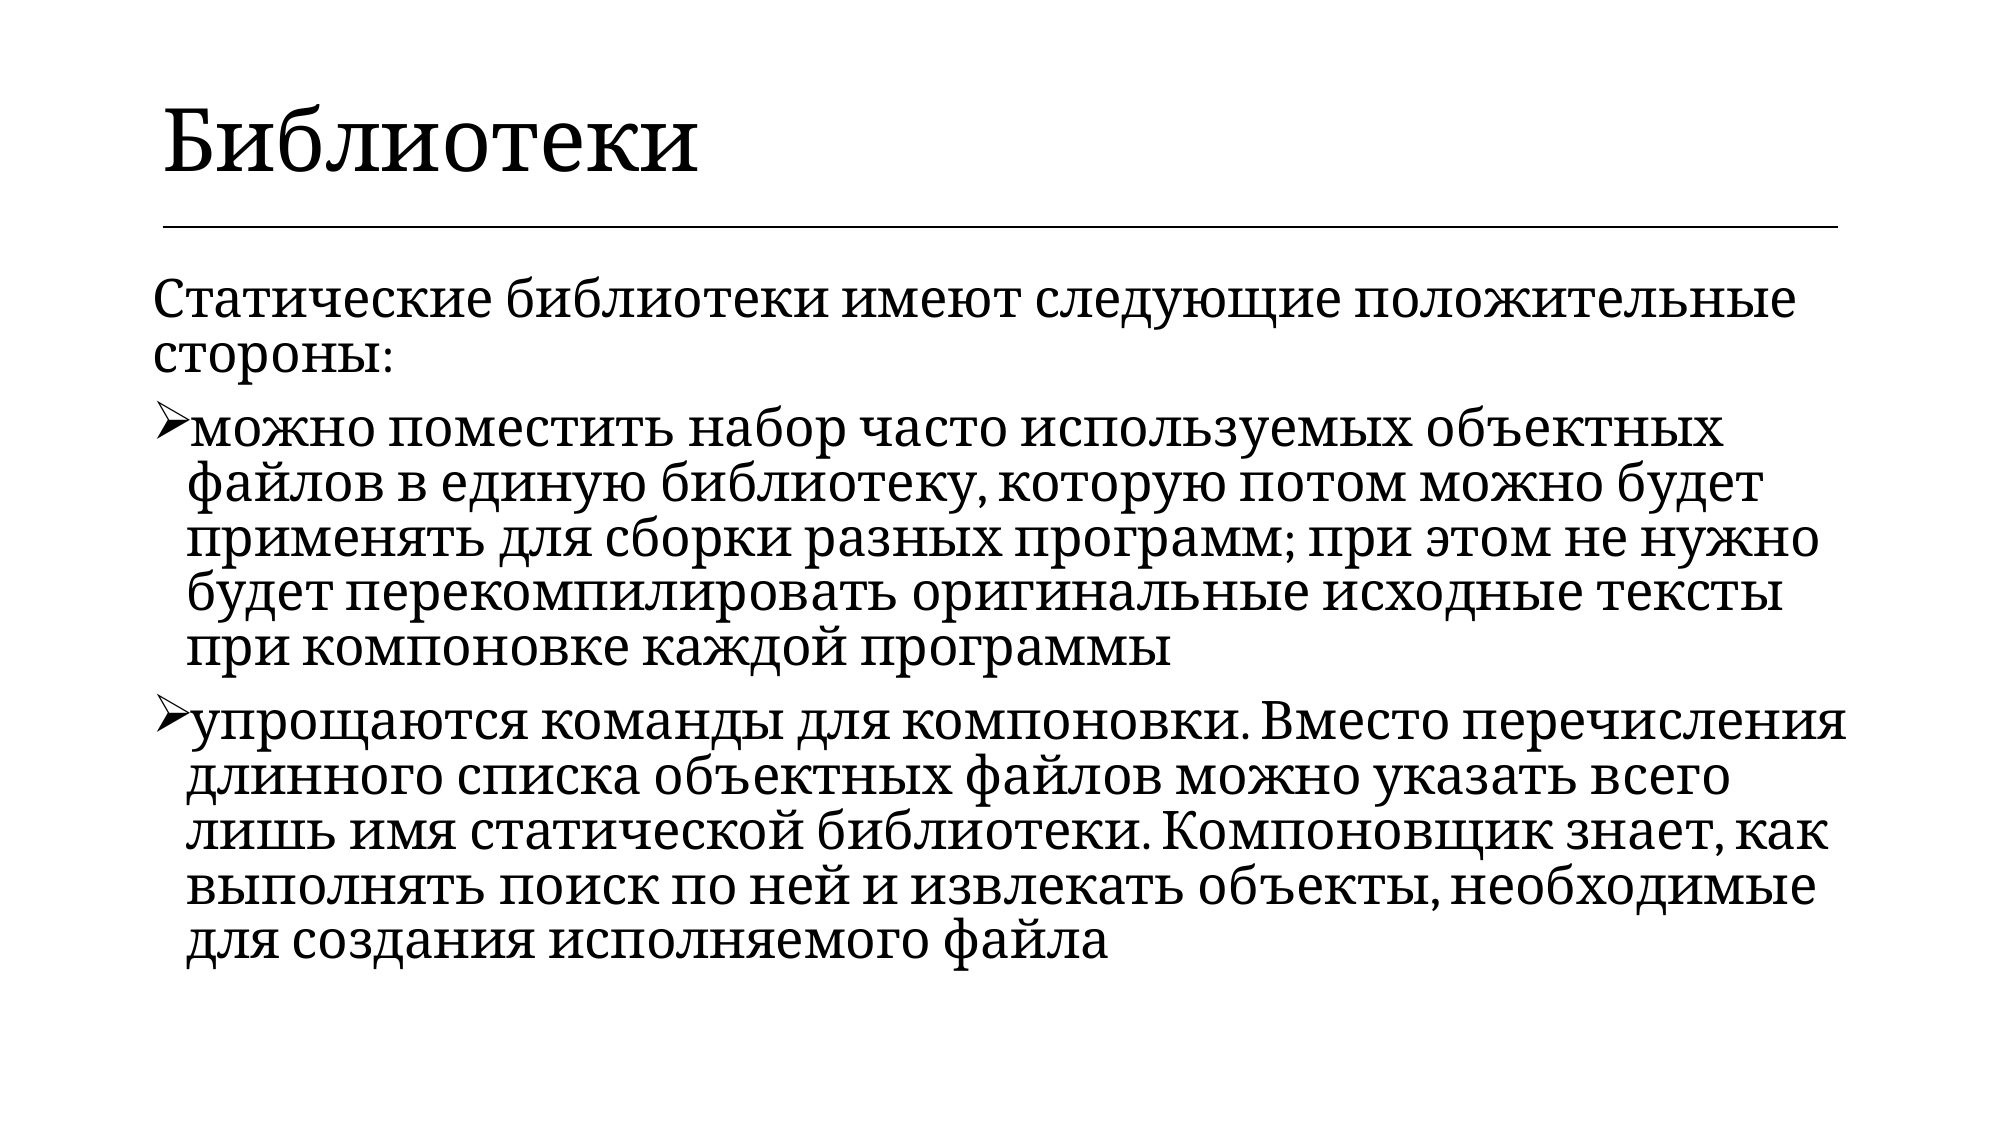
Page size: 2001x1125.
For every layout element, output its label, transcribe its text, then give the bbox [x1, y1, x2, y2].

list Статические библиотеки имеют следующие положительные стороны: можно поместить набор часто используемых объектных файлов в единую библиотеку, которую потом можно будет применять для сборки разных программ; при этом не нужно будет перекомпилировать оригинальные исходные тексты при компоновке каждой программы упрощаются команды для компоновки. Вместо перечисления длинного списка объектных файлов можно указать всего лишь имя статической библиотеки. Компоновщик знает, как выполнять поиск по ней и извлекать объекты, необходимые для создания исполняемого файла [137, 266, 1863, 1039]
table_header Библиотеки [163, 60, 1838, 226]
